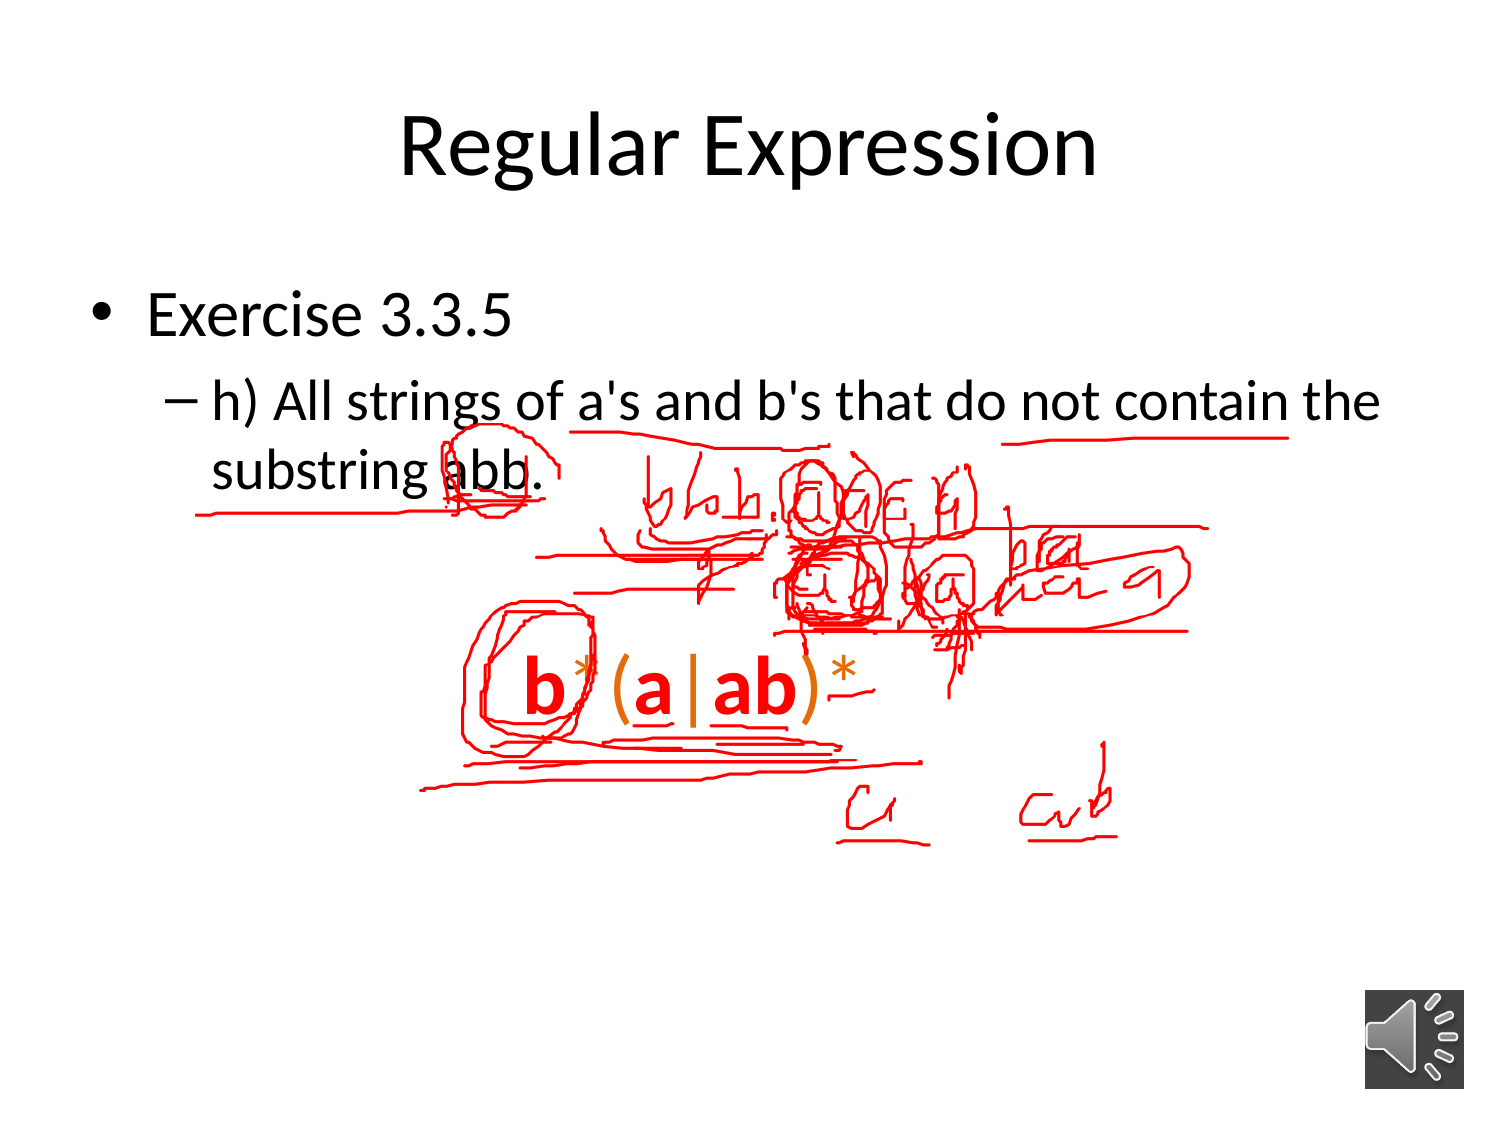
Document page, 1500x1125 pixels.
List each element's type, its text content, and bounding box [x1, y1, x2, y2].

list Exercise 3.3.5 h) All strings of a's and b's that do not contain the substring abb. [75, 262, 1425, 1005]
title Regular Expression [75, 45, 1425, 233]
slide_number 3 [1074, 1042, 1425, 1103]
picture [195, 423, 1299, 856]
picture [1364, 989, 1465, 1090]
